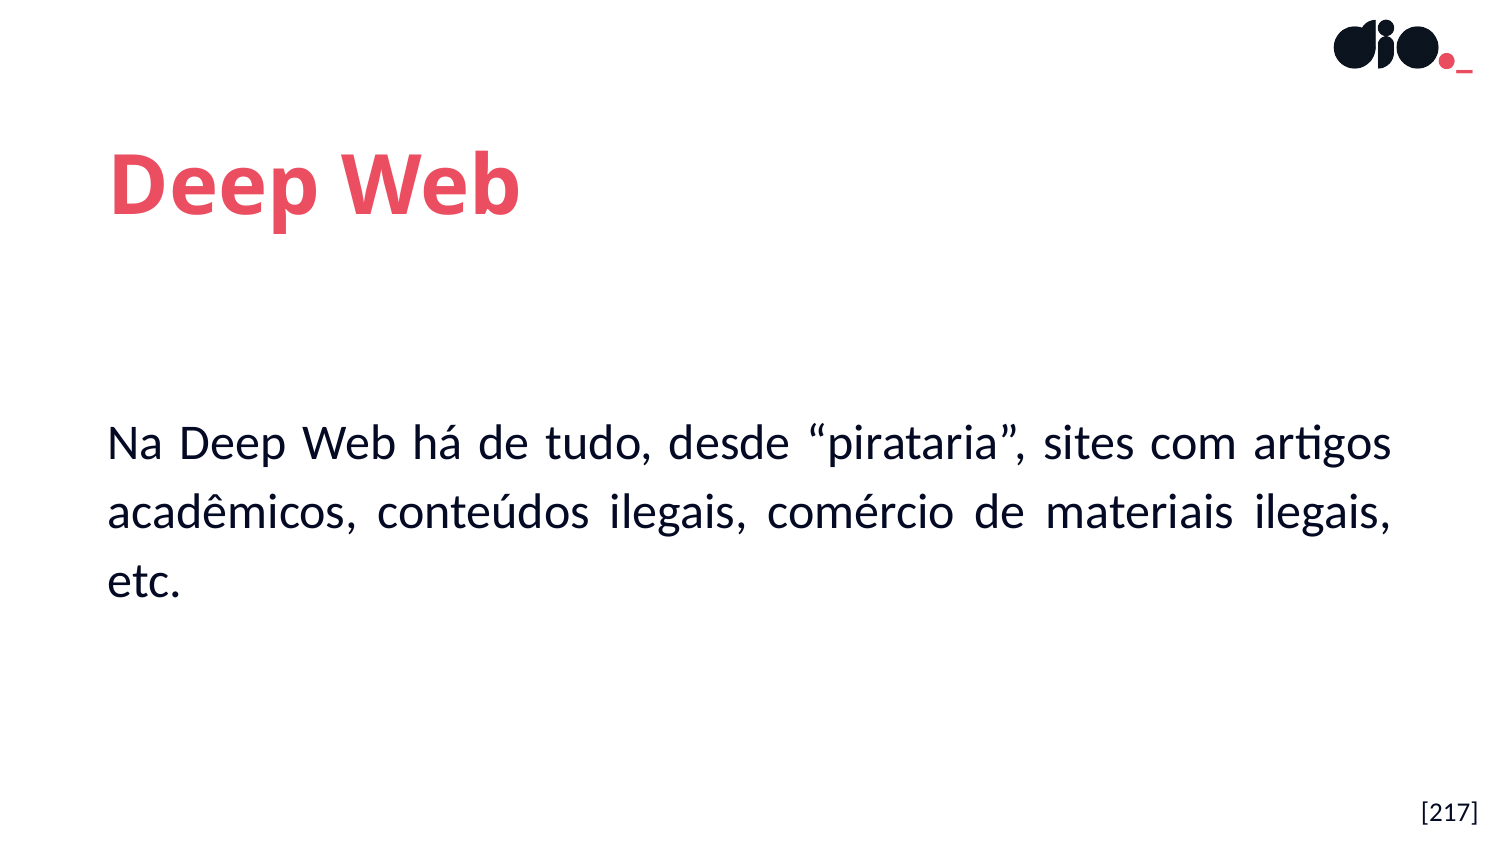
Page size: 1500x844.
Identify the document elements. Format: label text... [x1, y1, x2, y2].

picture [1333, 19, 1473, 74]
text_box Na Deep Web há de tudo, desde “pirataria”, sites com artigos acadêmicos, conteúdos ilegais, comércio de materiais ilegais, etc. [92, 243, 1408, 766]
slide_number [217] [1403, 779, 1494, 844]
text_box Deep Web [92, 104, 1408, 243]
